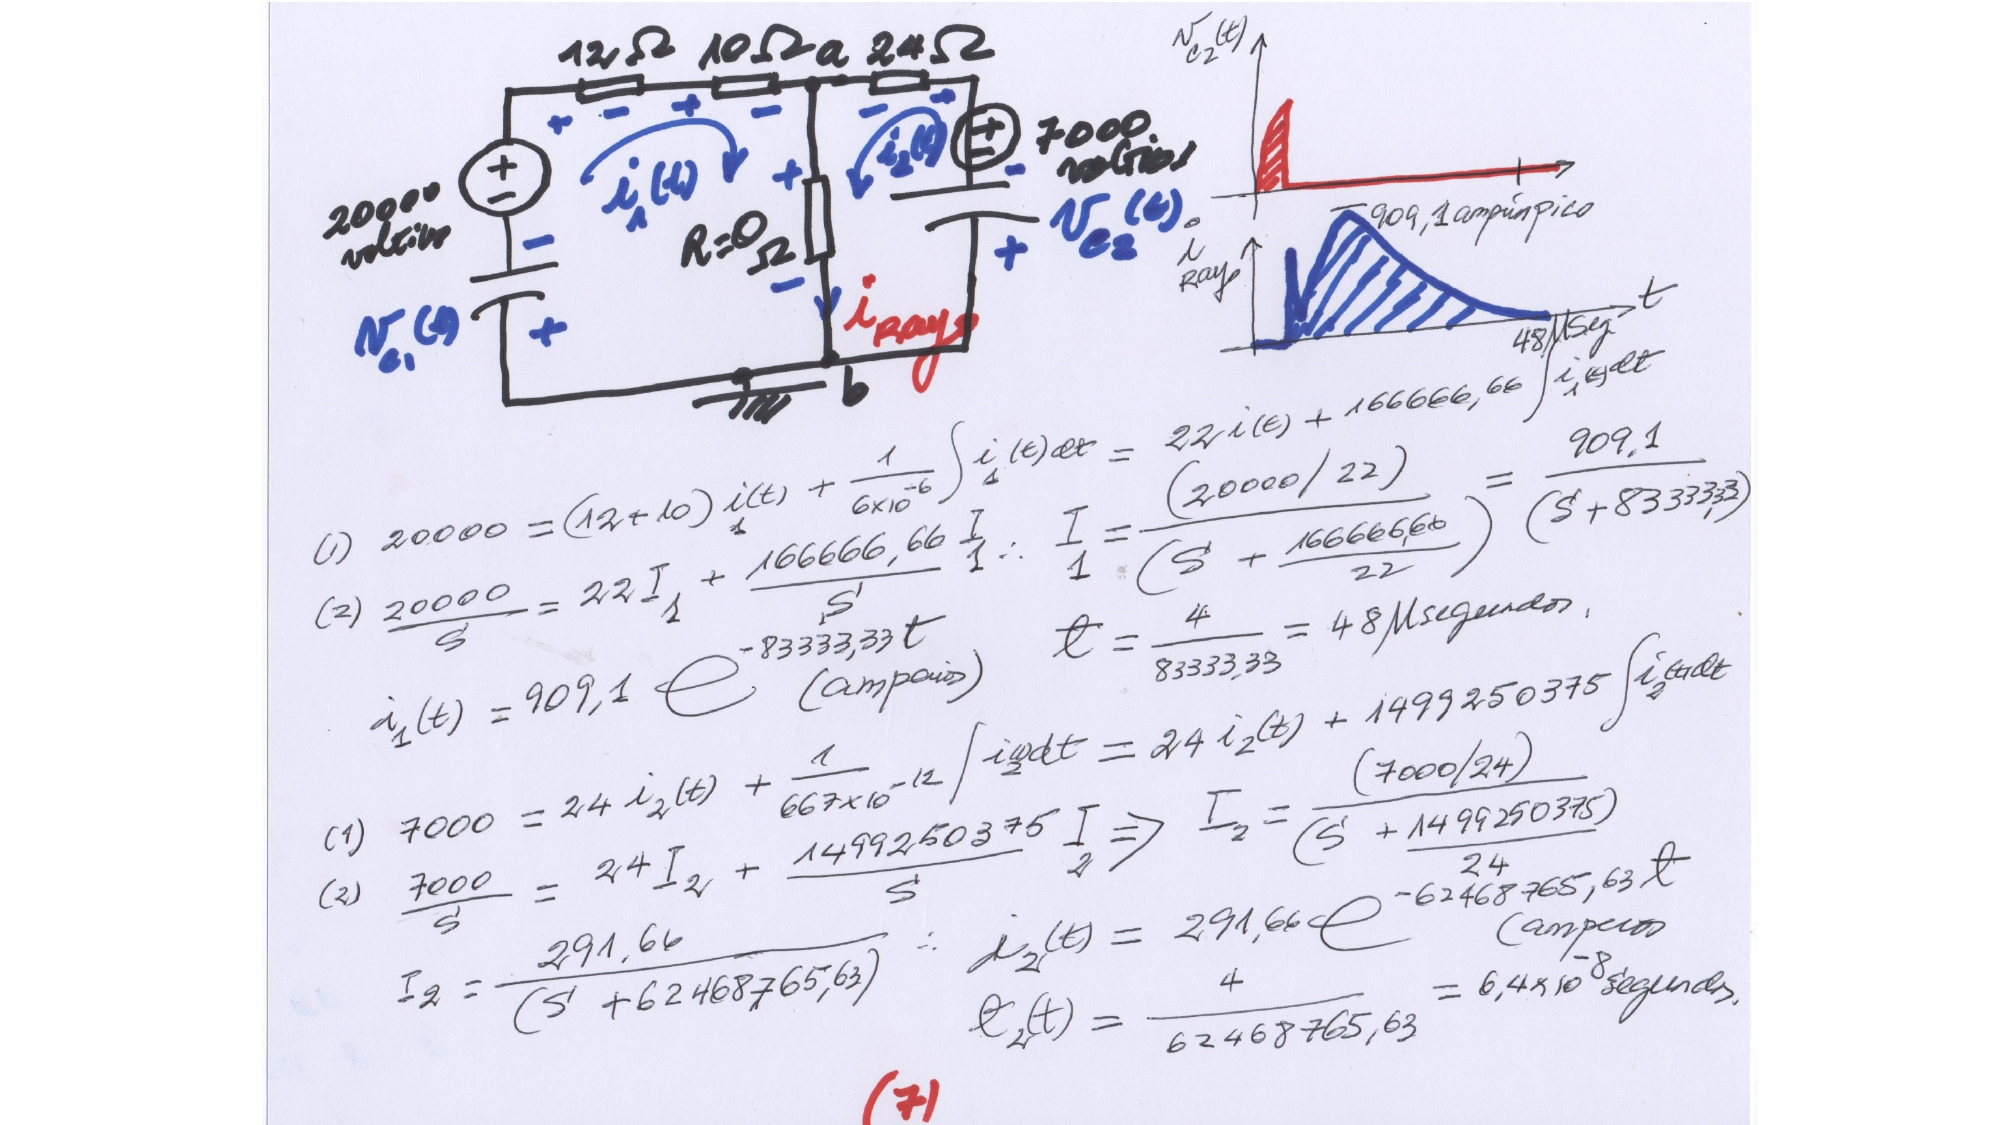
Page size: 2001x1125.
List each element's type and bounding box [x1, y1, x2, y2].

picture [261, 2, 1758, 1125]
